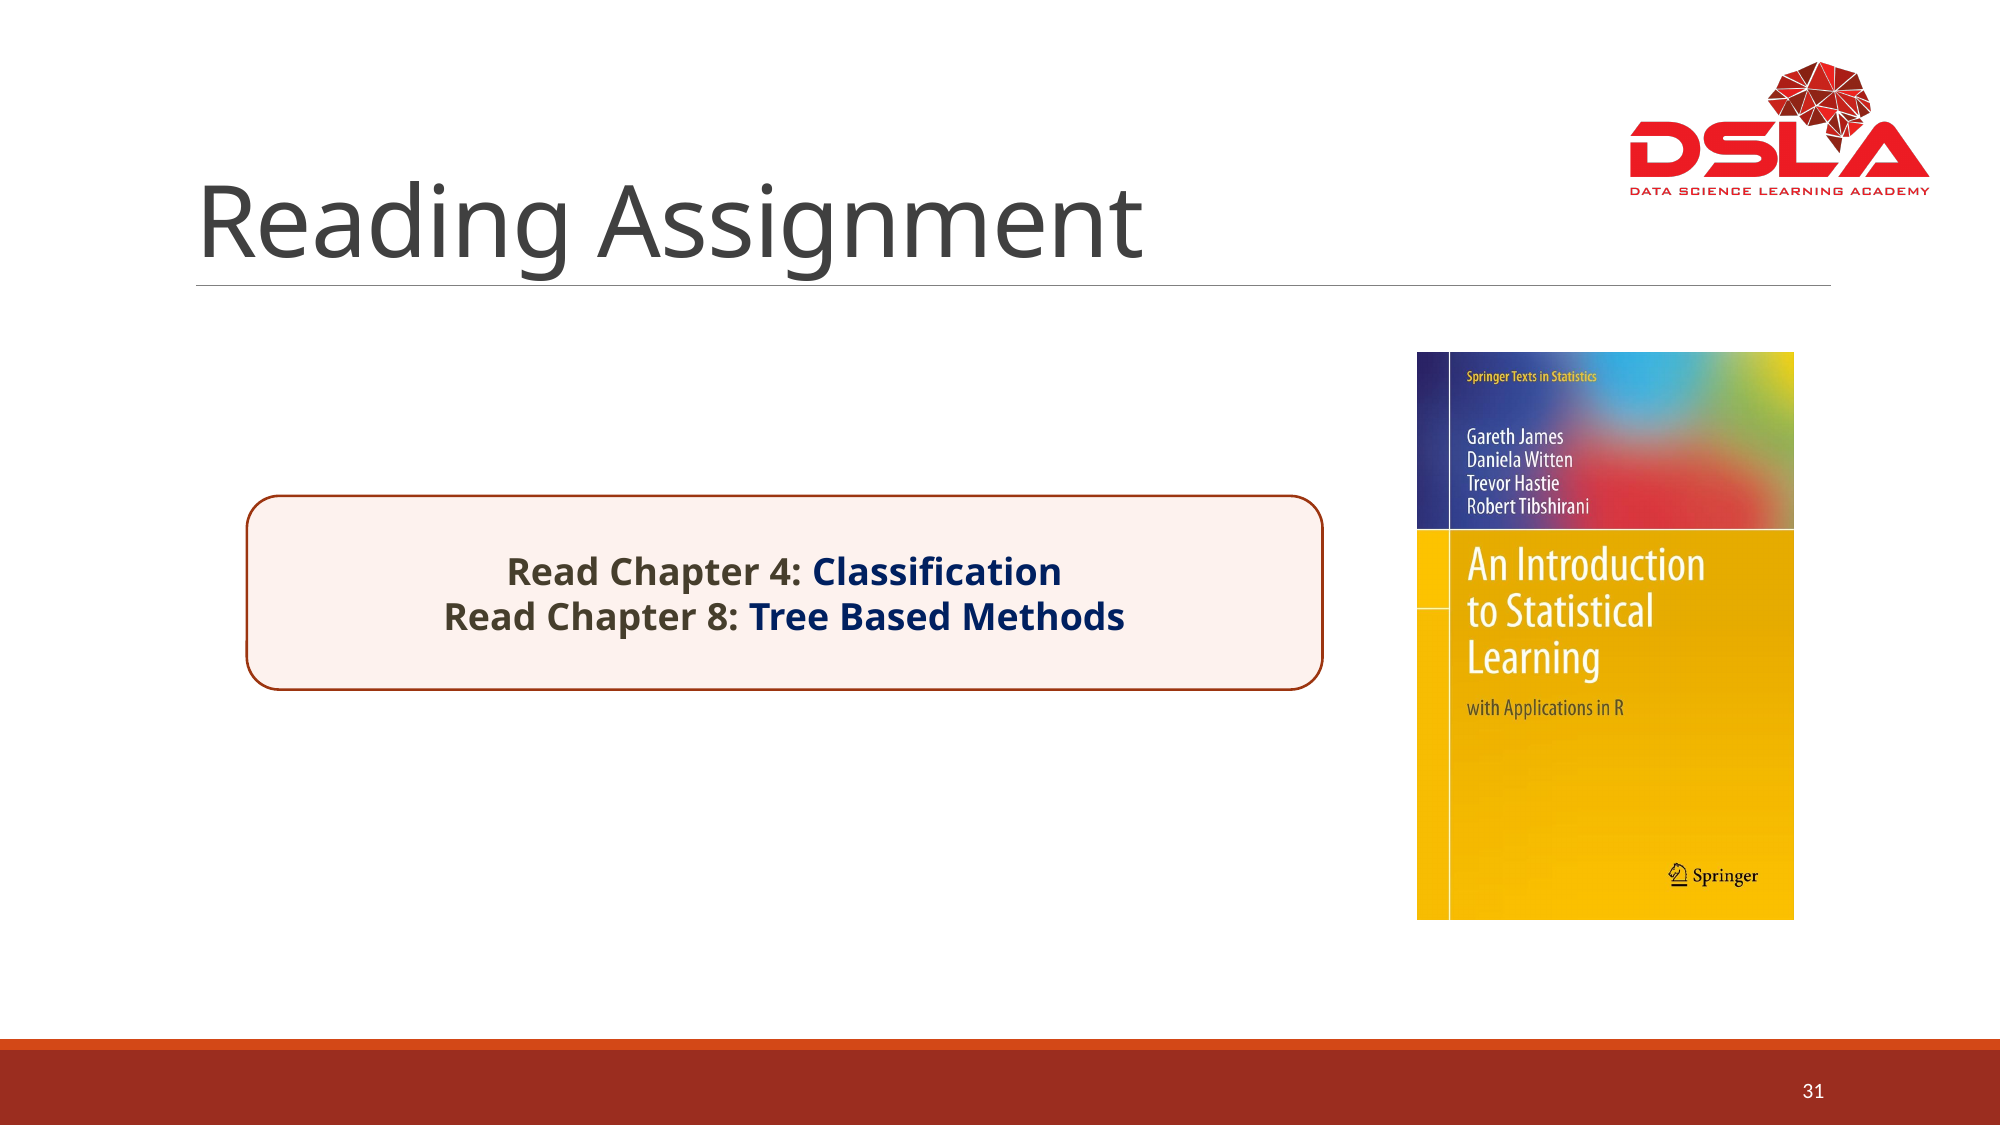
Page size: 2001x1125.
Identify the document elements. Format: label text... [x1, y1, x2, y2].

picture [1605, 16, 1973, 242]
text_box Read Chapter 4: Classification Read Chapter 8: Tree Based Methods [245, 494, 1324, 691]
slide_number 31 [1624, 1059, 1840, 1120]
picture [1417, 351, 1795, 920]
title Reading Assignment [180, 47, 1830, 285]
